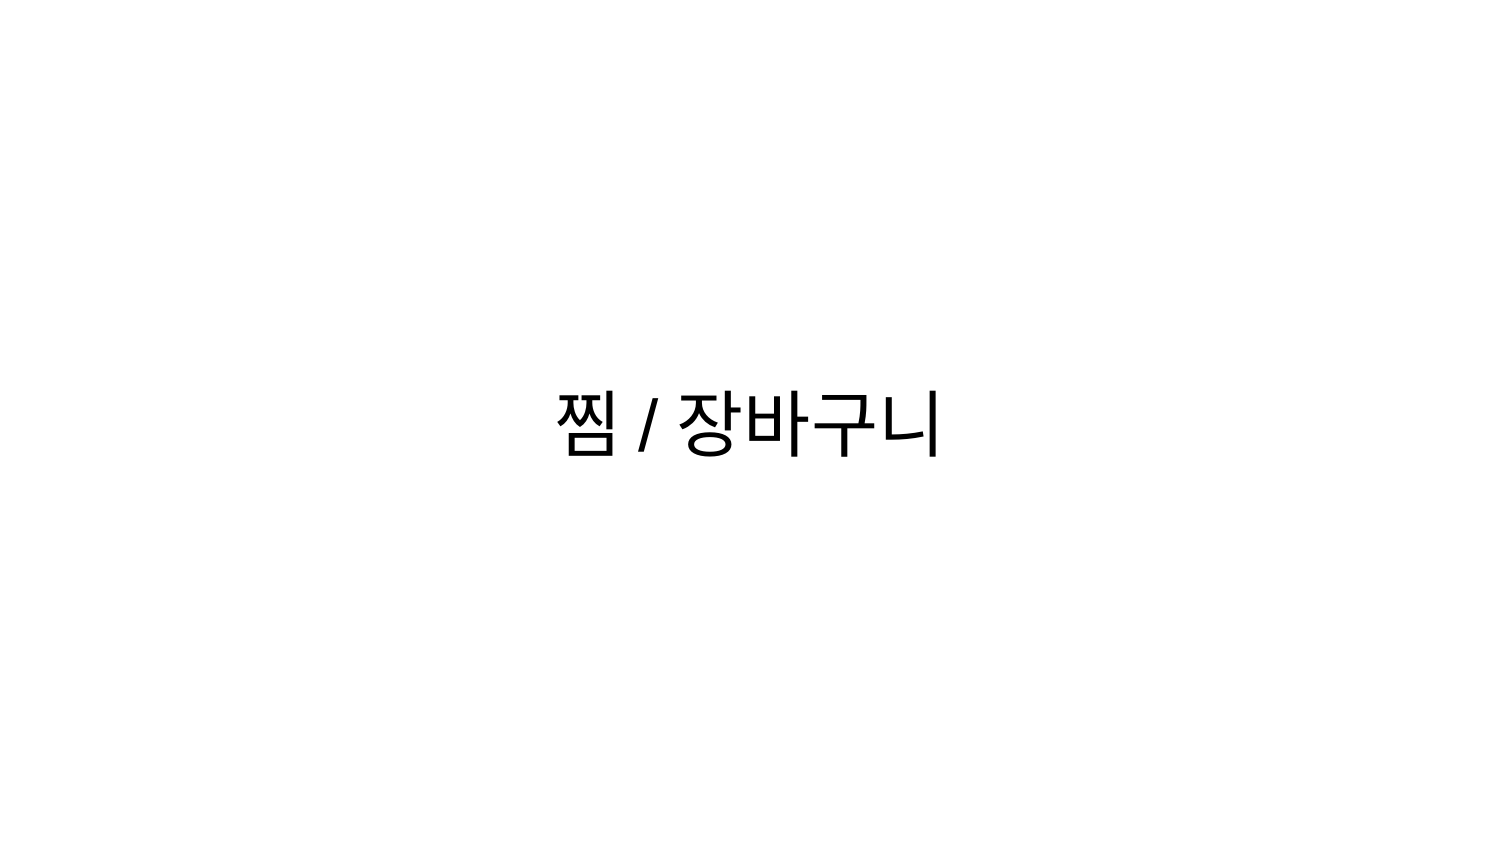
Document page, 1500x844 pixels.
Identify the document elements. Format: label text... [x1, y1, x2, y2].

title 찜/장바구니 [51, 318, 1449, 526]
